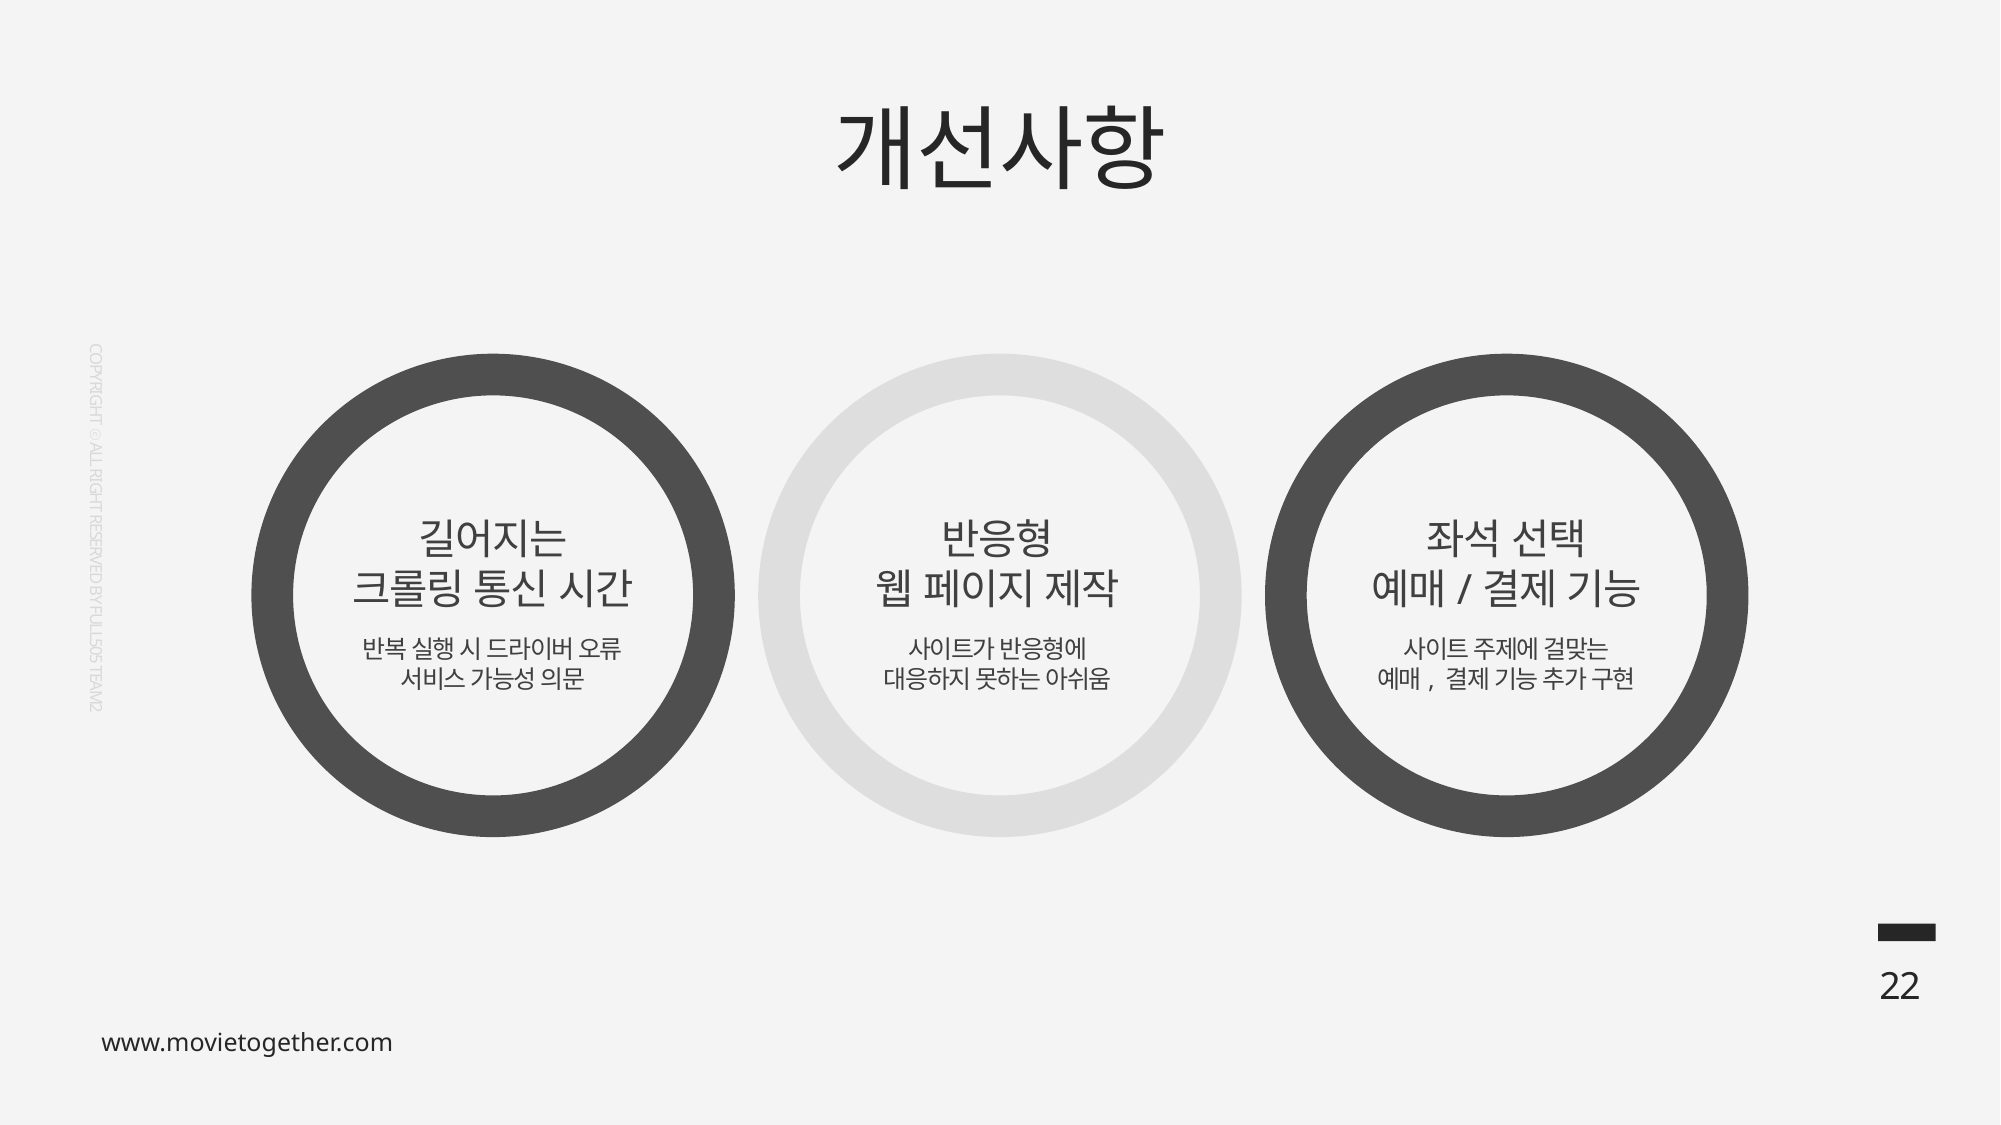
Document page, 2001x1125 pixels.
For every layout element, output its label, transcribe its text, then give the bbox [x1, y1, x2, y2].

text_box 길어지는 크롤링 통신 시간 [330, 505, 656, 620]
text_box 좌석 선택 예매/결제 기능 [1344, 505, 1670, 620]
text_box 사이트 주제에 걸맞는 예매, 결제 기능 추가 구현 [1344, 626, 1670, 702]
text_box COPYRIGHT ⓒ ALL RIGHT RESERVED BY FULL505 TEAM2 [86, 343, 107, 781]
text_box 반복 실행 시 드라이버 오류 서비스 가능성 의문 [330, 626, 656, 702]
text_box www.movietogether.com [86, 1019, 453, 1064]
text_box 개선사항 [580, 86, 1420, 205]
text_box [1284, 373, 1729, 818]
text_box 반응형 웹 페이지 제작 [835, 505, 1161, 620]
text_box [271, 373, 716, 818]
text_box [778, 373, 1222, 818]
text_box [1864, 923, 1936, 1061]
text_box 사이트가 반응형에 대응하지 못하는 아쉬움 [835, 626, 1161, 702]
